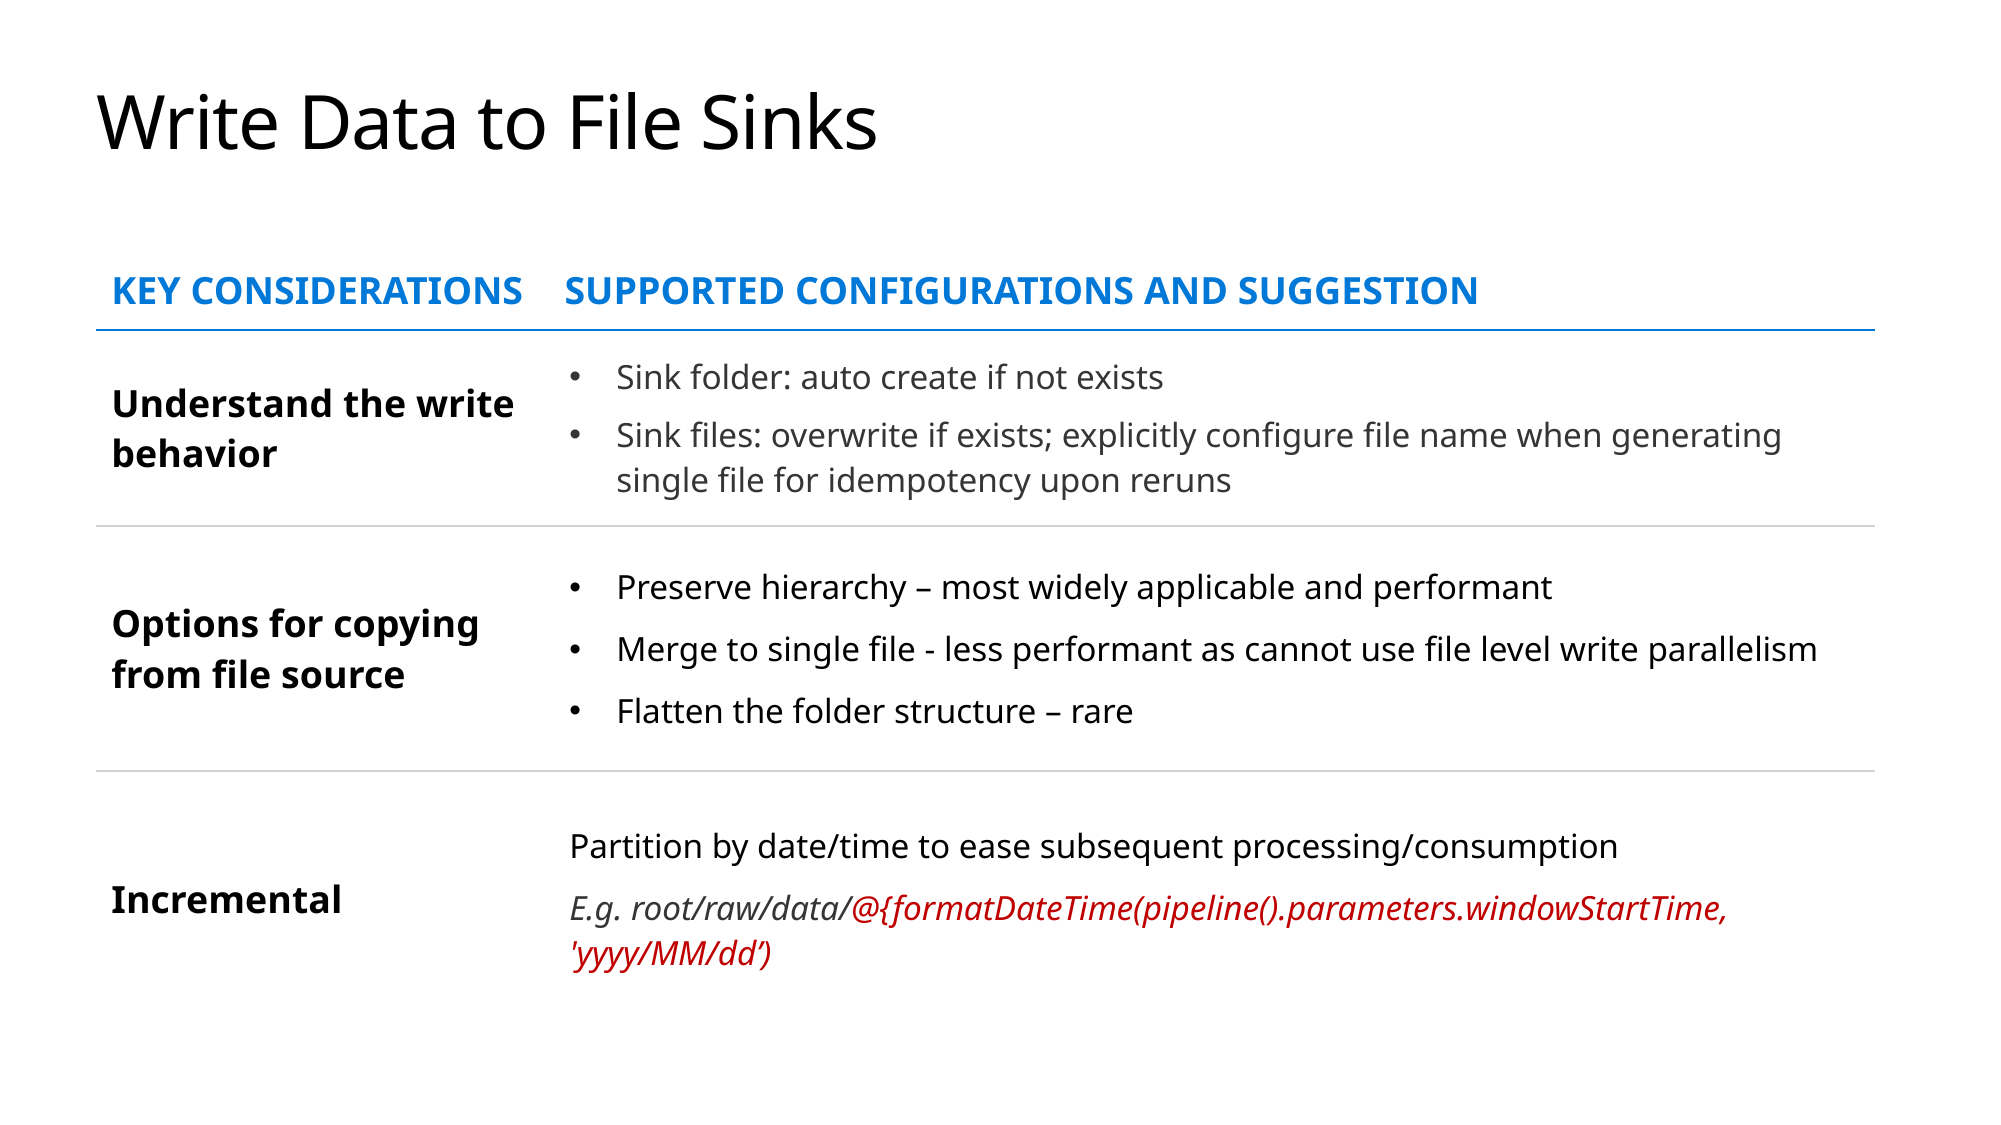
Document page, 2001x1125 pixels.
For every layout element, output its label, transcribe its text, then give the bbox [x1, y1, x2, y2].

table_cell Preserve hierarchy – most widely applicable and performant Merge to single file - less performant as cannot use file level write parallelism Flatten the folder structure – rare [550, 527, 1875, 770]
table_cell Partition by date/time to ease subsequent processing/consumption E.g. root/raw/data/@{formatDateTime(pipeline().parameters.windowStartTime, 'yyyy/MM/dd’) [550, 772, 1875, 1027]
table_header SUPPORTED CONFIGURATIONS AND SUGGESTION [550, 249, 1875, 329]
table_cell Sink folder: auto create if not exists Sink files: overwrite if exists; explicitly configure file name when generating single file for idempotency upon reruns [550, 331, 1875, 525]
table_cell Understand the write behavior [96, 331, 550, 525]
table_cell Options for copying from file source [96, 527, 550, 770]
title Write Data to File Sinks [96, 75, 1904, 166]
table_cell Incremental [96, 772, 550, 1027]
table_header KEY CONSIDERATIONS [96, 249, 550, 329]
